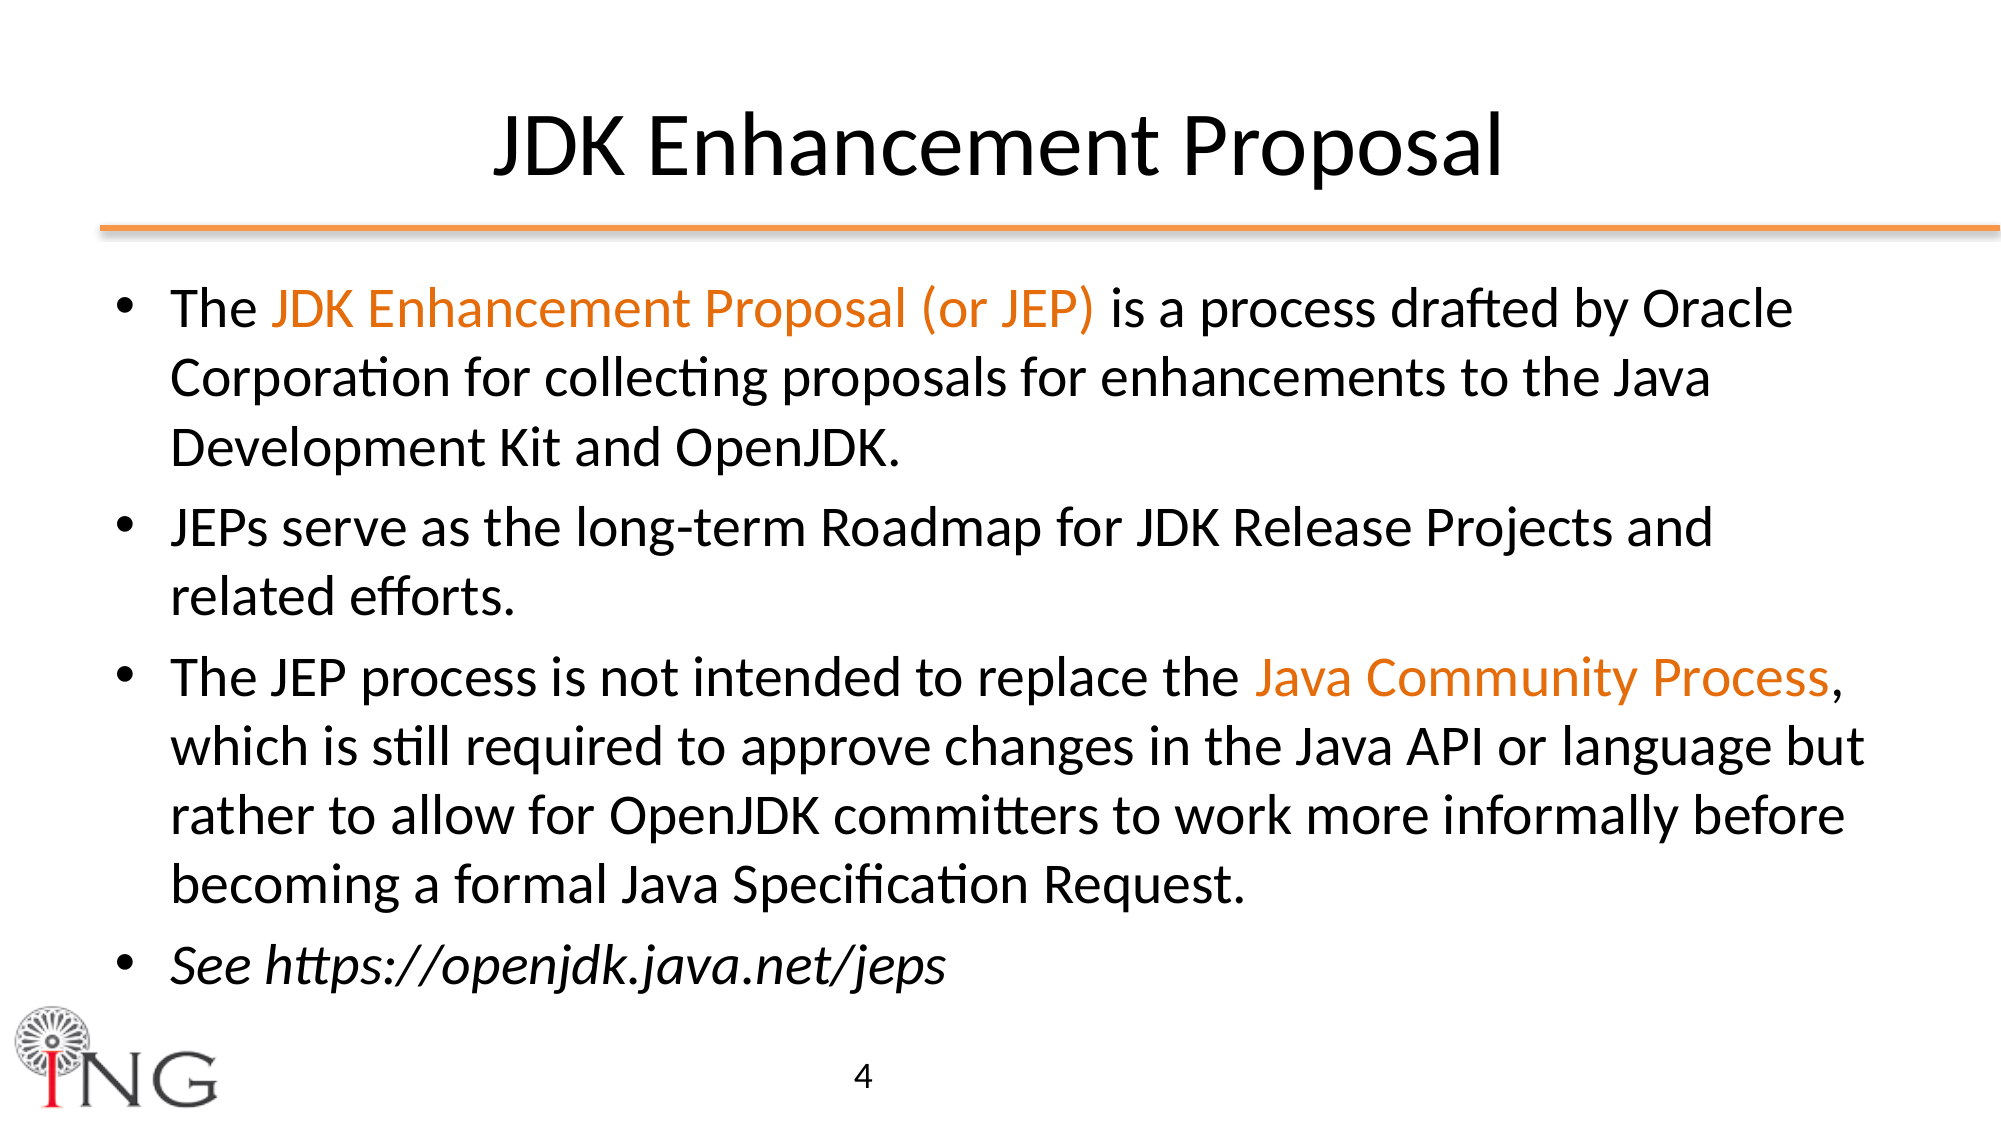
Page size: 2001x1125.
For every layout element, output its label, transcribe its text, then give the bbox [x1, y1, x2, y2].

slide_number 4 [839, 1043, 1900, 1104]
picture [0, 987, 244, 1125]
title JDK Enhancement Proposal [99, 45, 1900, 233]
list The JDK Enhancement Proposal (or JEP) is a process drafted by Oracle Corporation for collecting proposals for enhancements to the Java Development Kit and OpenJDK. JEPs serve as the long-term Roadmap for JDK Release Projects and related efforts. The JEP process is not intended to replace the Java Community Process, which is still required to approve changes in the Java API or language but rather to allow for OpenJDK committers to work more informally before becoming a formal Java Specification Request. See https://openjdk.java.net/jeps [99, 262, 1900, 1005]
